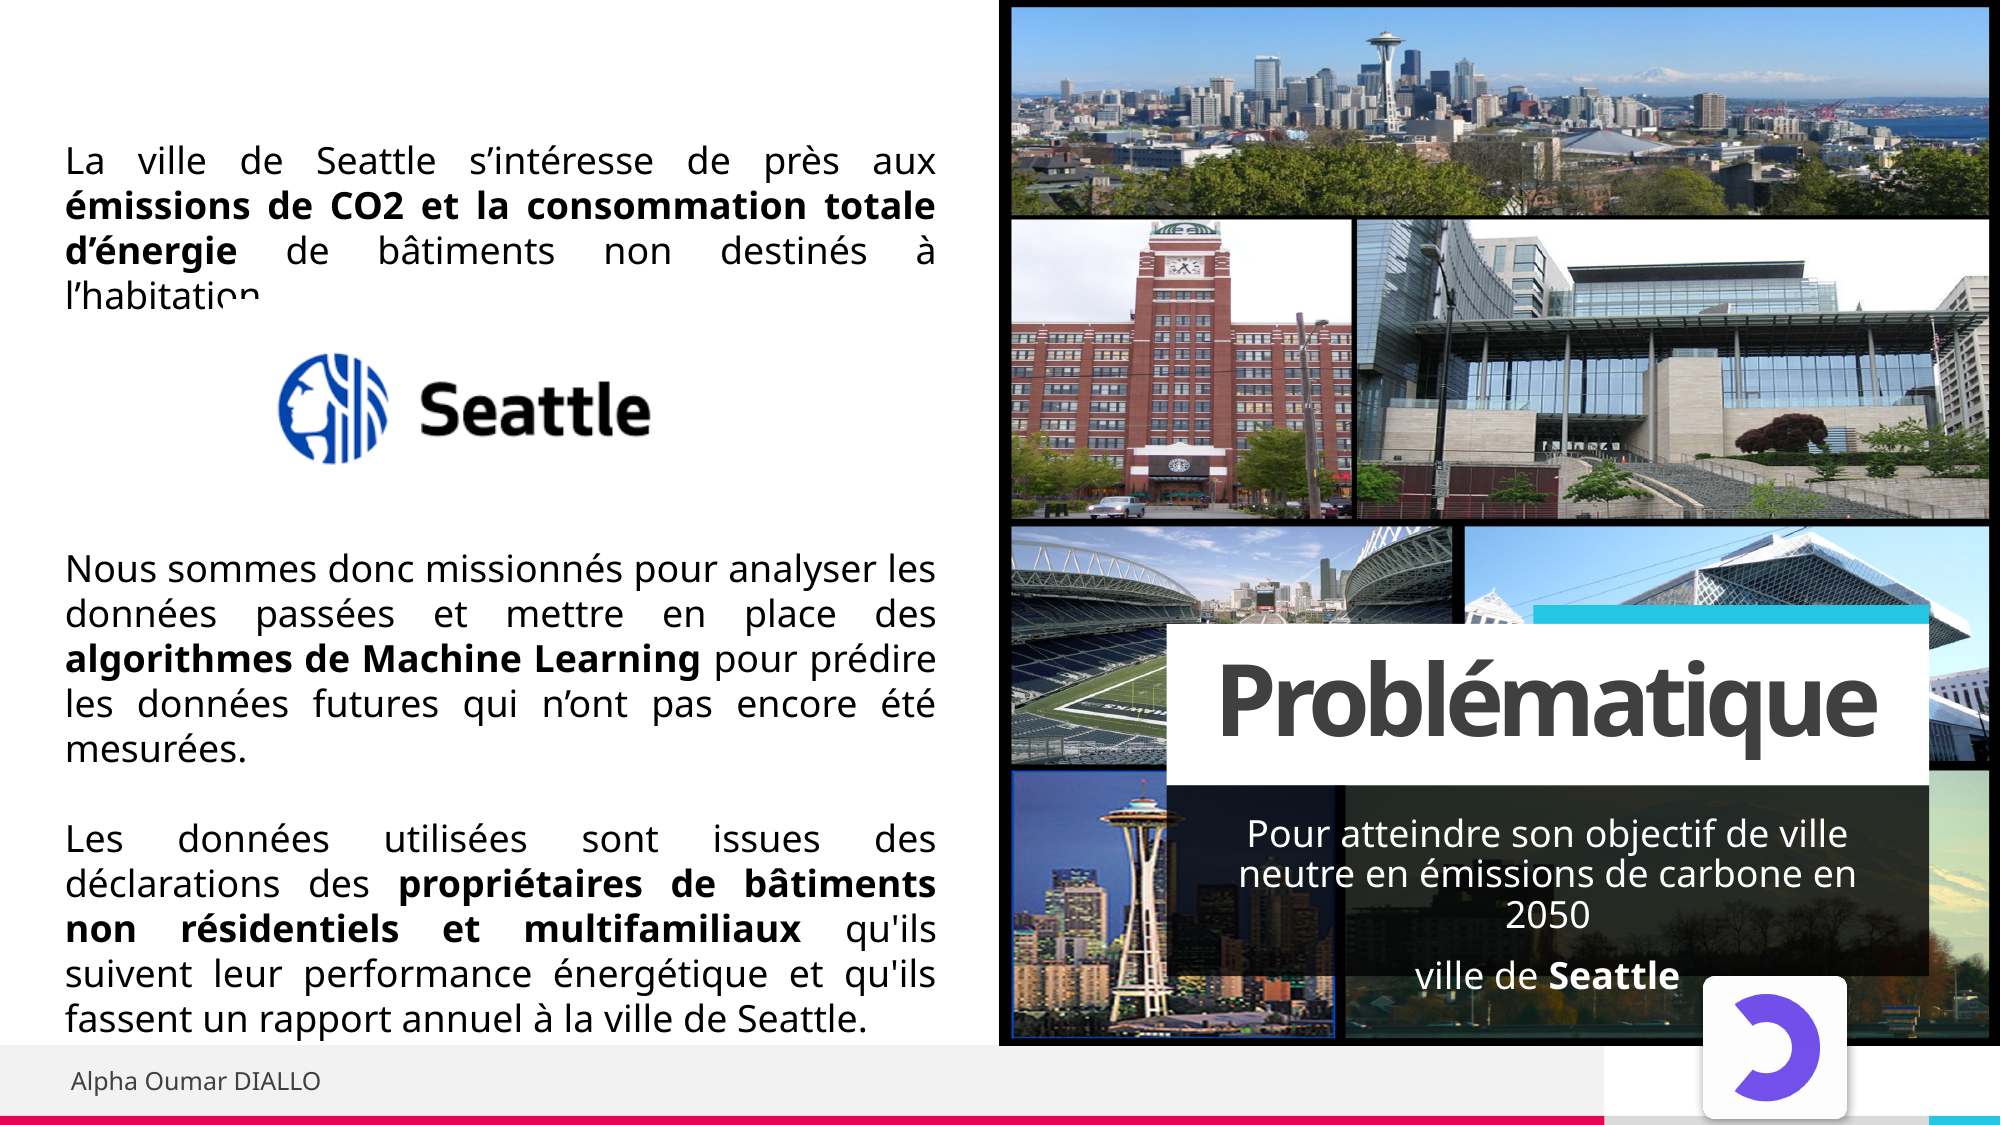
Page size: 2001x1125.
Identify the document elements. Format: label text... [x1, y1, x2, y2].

text_box Nous sommes donc missionnés pour analyser les données passées et mettre en place des algorithmes de Machine Learning pour prédire les données futures qui n’ont pas encore été mesurées. Les données utilisées sont issues des déclarations des propriétaires de bâtiments non résidentiels et multifamiliaux qu'ils suivent leur performance énergétique et qu'ils fassent un rapport annuel à la ville de Seattle. [49, 537, 952, 1048]
text_box La ville de Seattle s’intéresse de près aux émissions de CO2 et la consommation totale d’énergie de bâtiments non destinés à l’habitation. [49, 129, 952, 325]
picture [999, 0, 2000, 1119]
footer Alpha Oumar DIALLO [70, 1056, 1000, 1105]
picture [223, 299, 704, 520]
